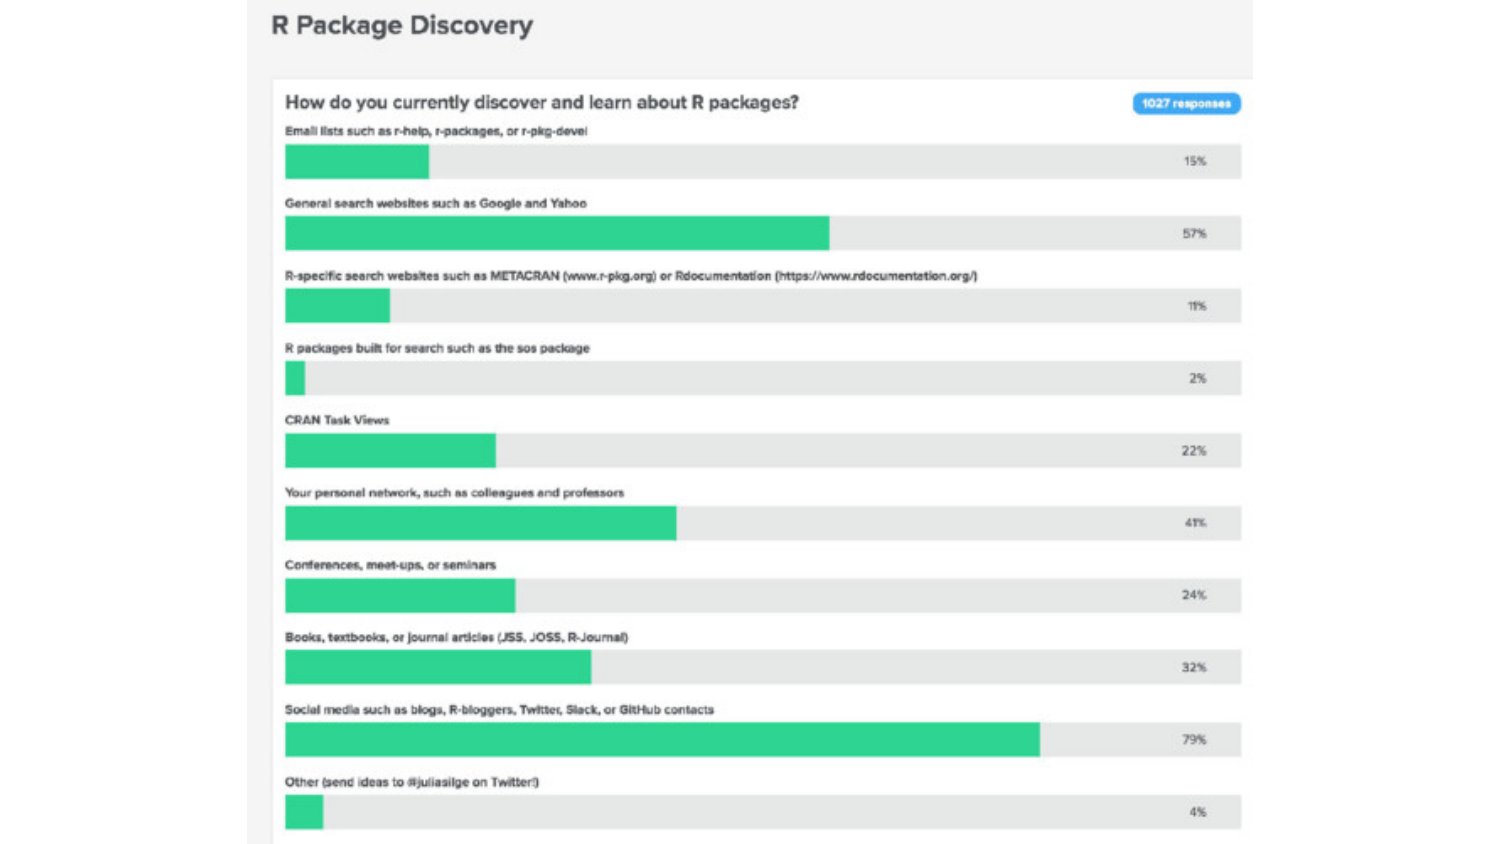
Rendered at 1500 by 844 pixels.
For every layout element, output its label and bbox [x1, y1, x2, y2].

picture [246, 0, 1253, 844]
